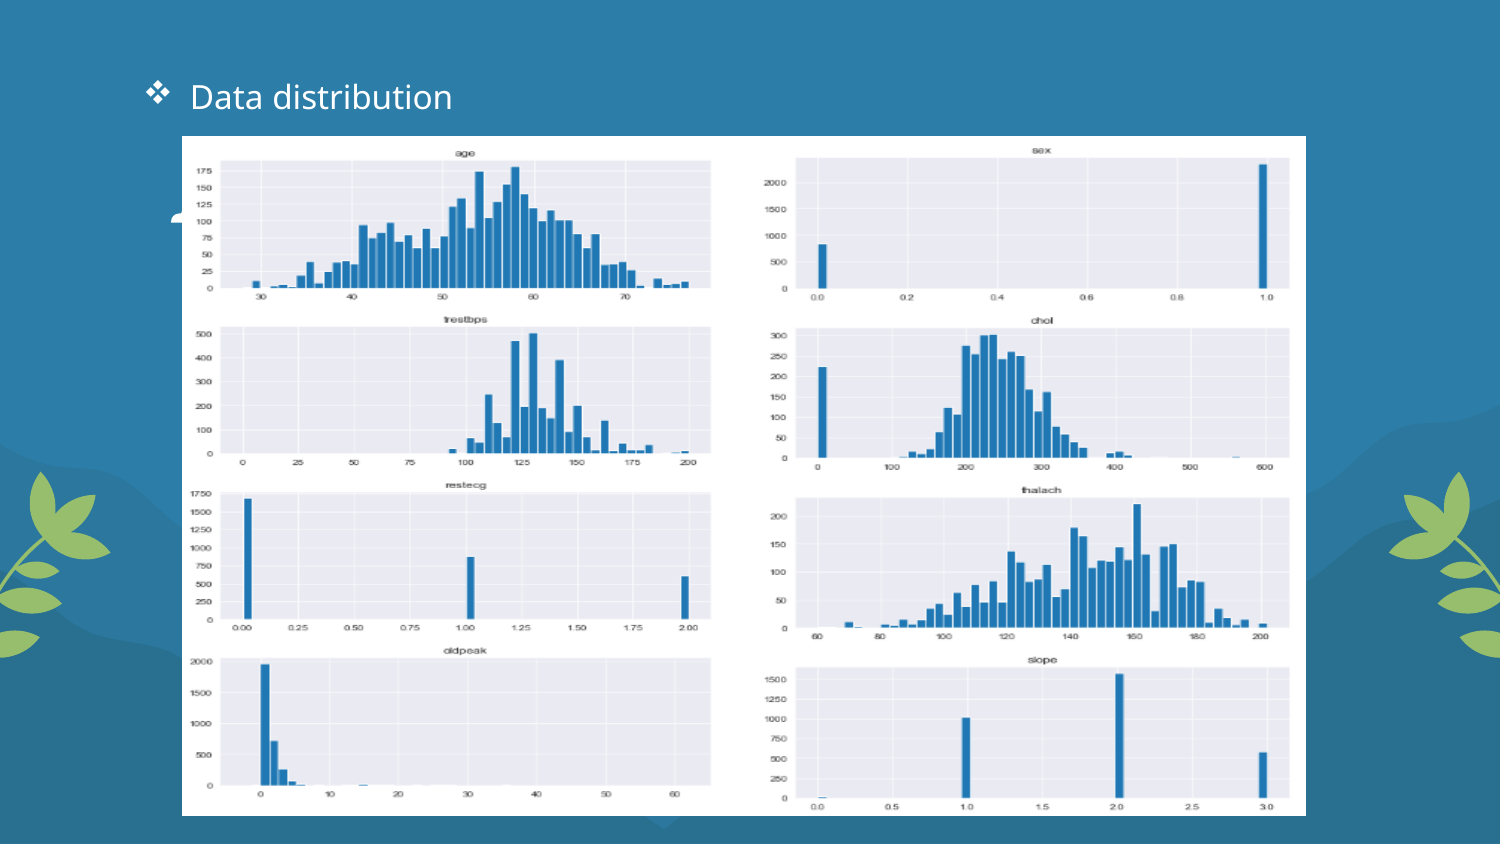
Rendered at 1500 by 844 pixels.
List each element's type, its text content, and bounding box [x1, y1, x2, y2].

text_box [170, 190, 177, 223]
text_box Data distribution [128, 90, 615, 183]
picture [182, 136, 1306, 817]
